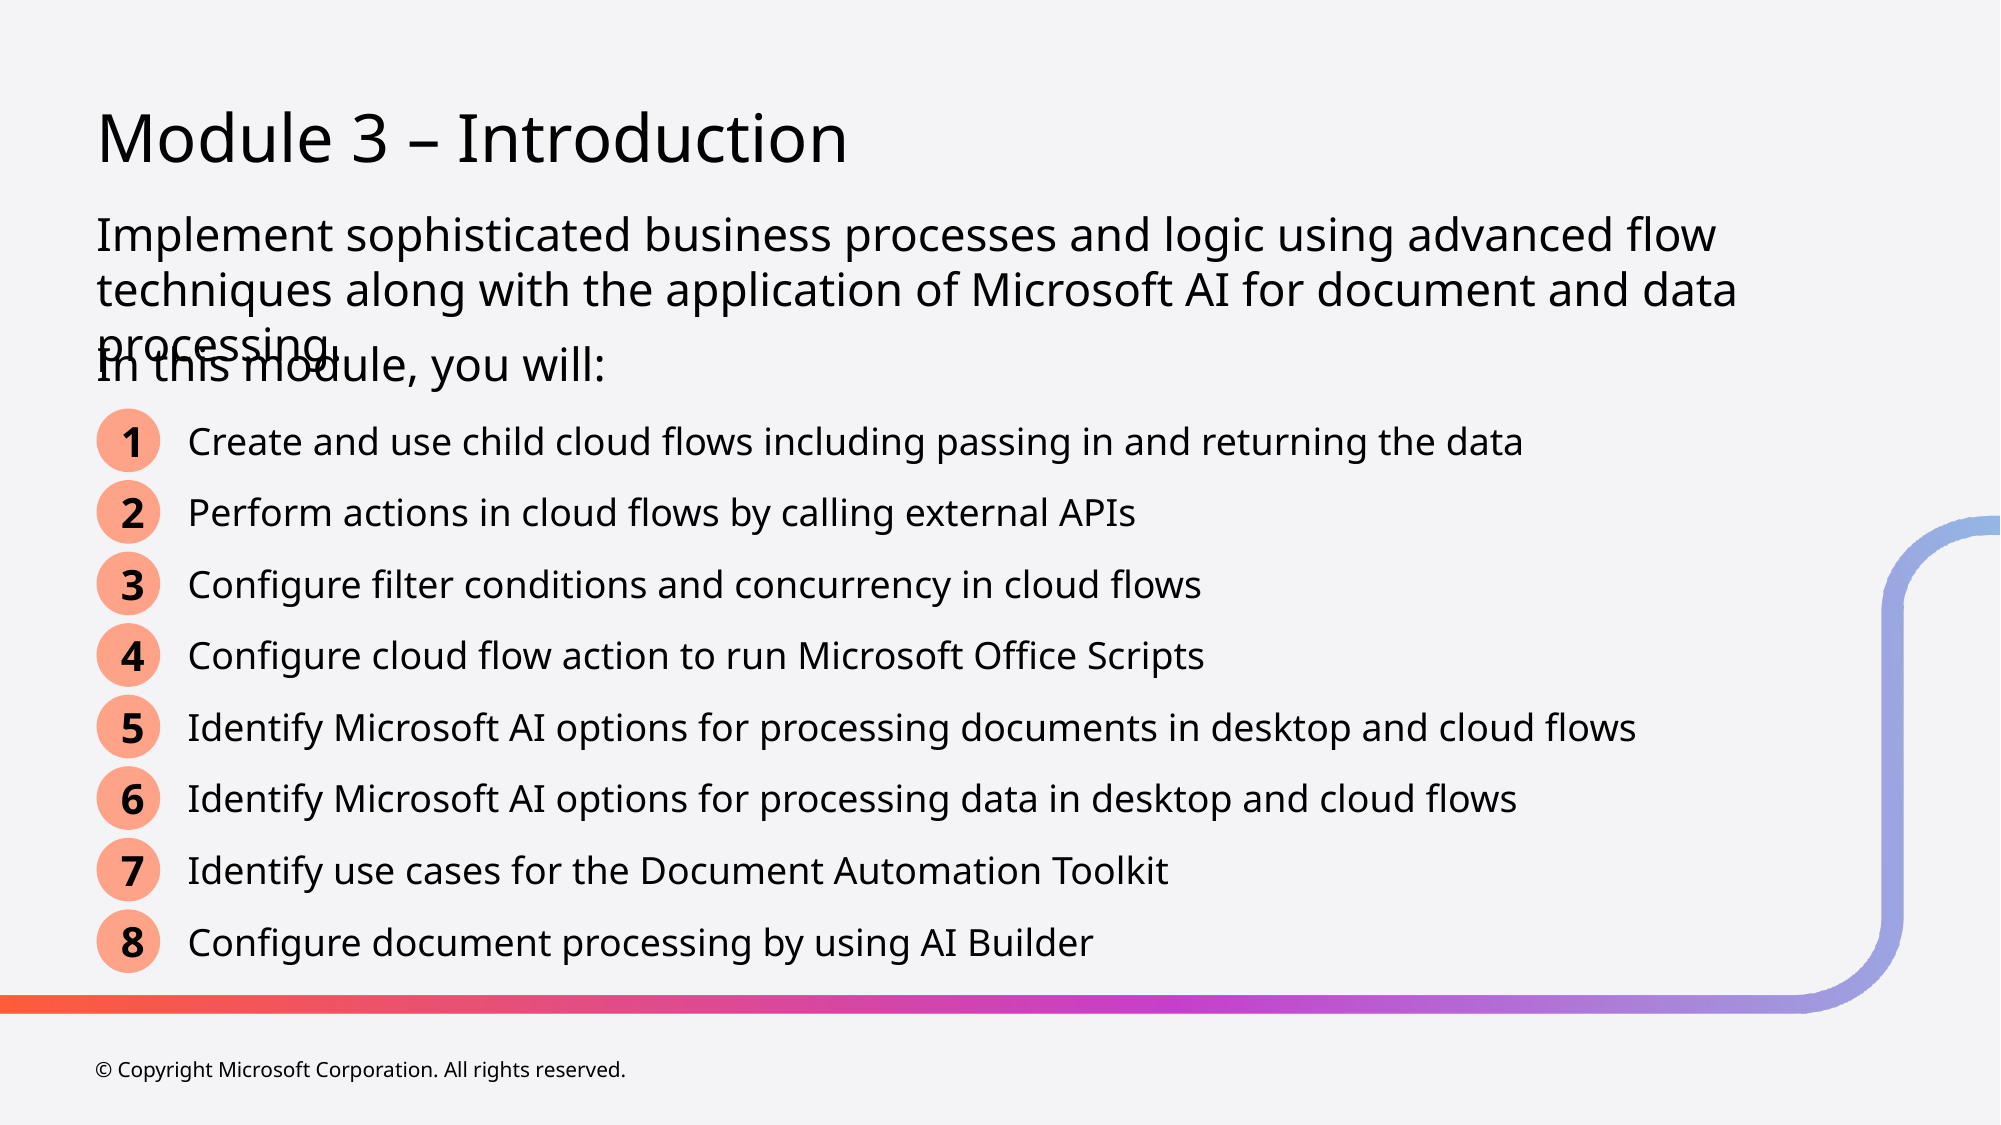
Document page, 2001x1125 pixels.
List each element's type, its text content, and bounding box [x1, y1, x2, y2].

text_box 1 [96, 408, 161, 473]
text_box 2 [96, 480, 161, 544]
text_box 8 [96, 909, 161, 974]
text_box Create and use child cloud flows including passing in and returning the data [187, 417, 1722, 463]
text_box Configure document processing by using AI Builder [187, 918, 1722, 964]
text_box Configure filter conditions and concurrency in cloud flows [187, 560, 1722, 606]
text_box 5 [96, 694, 161, 759]
text_box Implement sophisticated business processes and logic using advanced flow techniques along with the application of Microsoft AI for document and data processing. [96, 206, 1903, 371]
text_box 4 [96, 623, 161, 687]
text_box Configure cloud flow action to run Microsoft Office Scripts [187, 632, 1722, 678]
text_box 6 [96, 766, 161, 830]
text_box 3 [96, 551, 161, 616]
text_box 7 [96, 837, 161, 902]
title Module 3 – Introduction [96, 96, 1903, 177]
text_box Identify use cases for the Document Automation Toolkit [187, 846, 1722, 892]
picture [0, 515, 2000, 1014]
text_box Identify Microsoft AI options for processing documents in desktop and cloud flows [187, 703, 1722, 749]
text_box In this module, you will: [96, 335, 1824, 391]
text_box Perform actions in cloud flows by calling external APIs [187, 489, 1722, 535]
text_box Identify Microsoft AI options for processing data in desktop and cloud flows [187, 775, 1722, 821]
